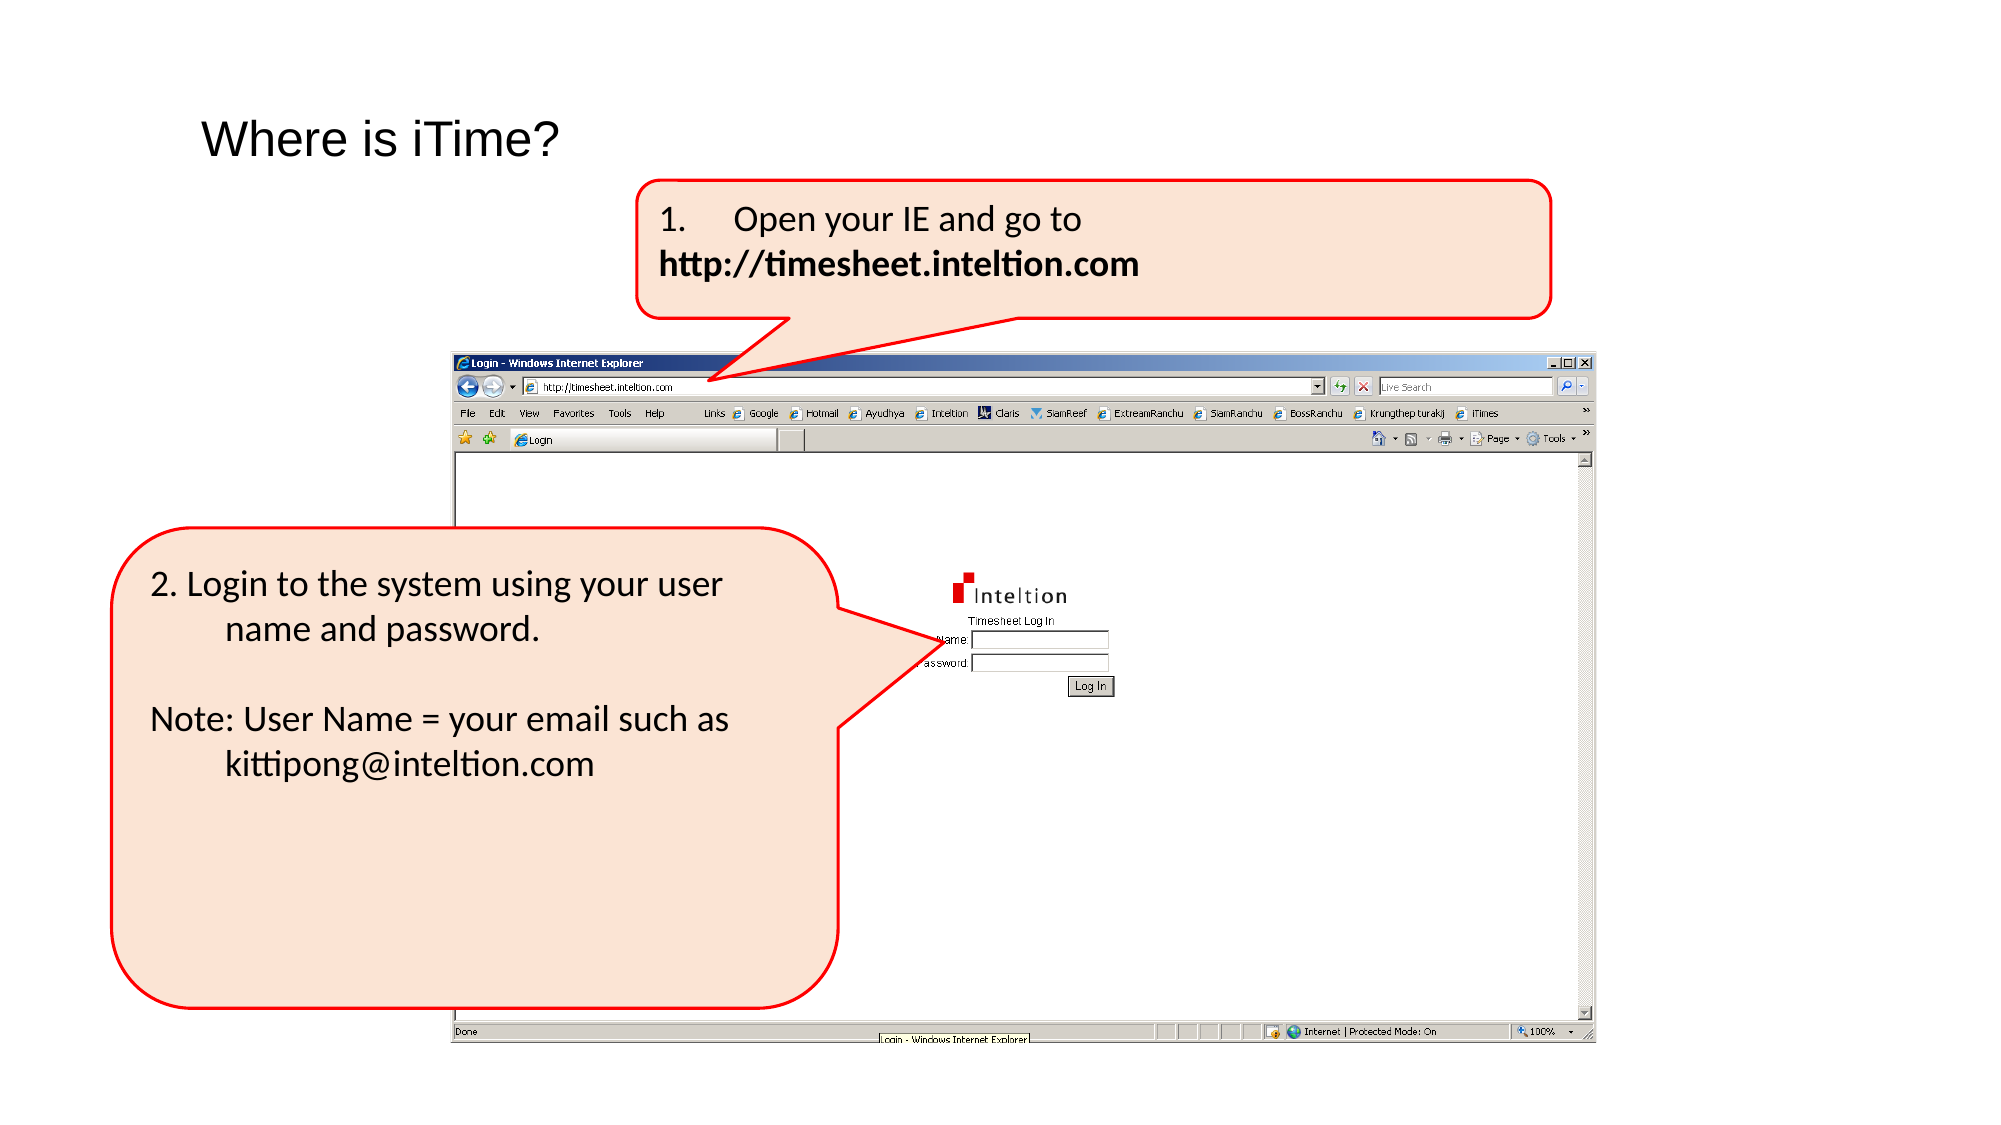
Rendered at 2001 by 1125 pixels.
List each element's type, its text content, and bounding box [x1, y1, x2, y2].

title Where is iTime? [185, 31, 1911, 250]
picture [450, 351, 1597, 1044]
text_box Open your IE and go to http://timesheet.inteltion.com [636, 180, 1551, 349]
text_box 2. Login to the system using your user name and password. Note: User Name = your email such as kittipong@inteltion.com [111, 527, 445, 1009]
